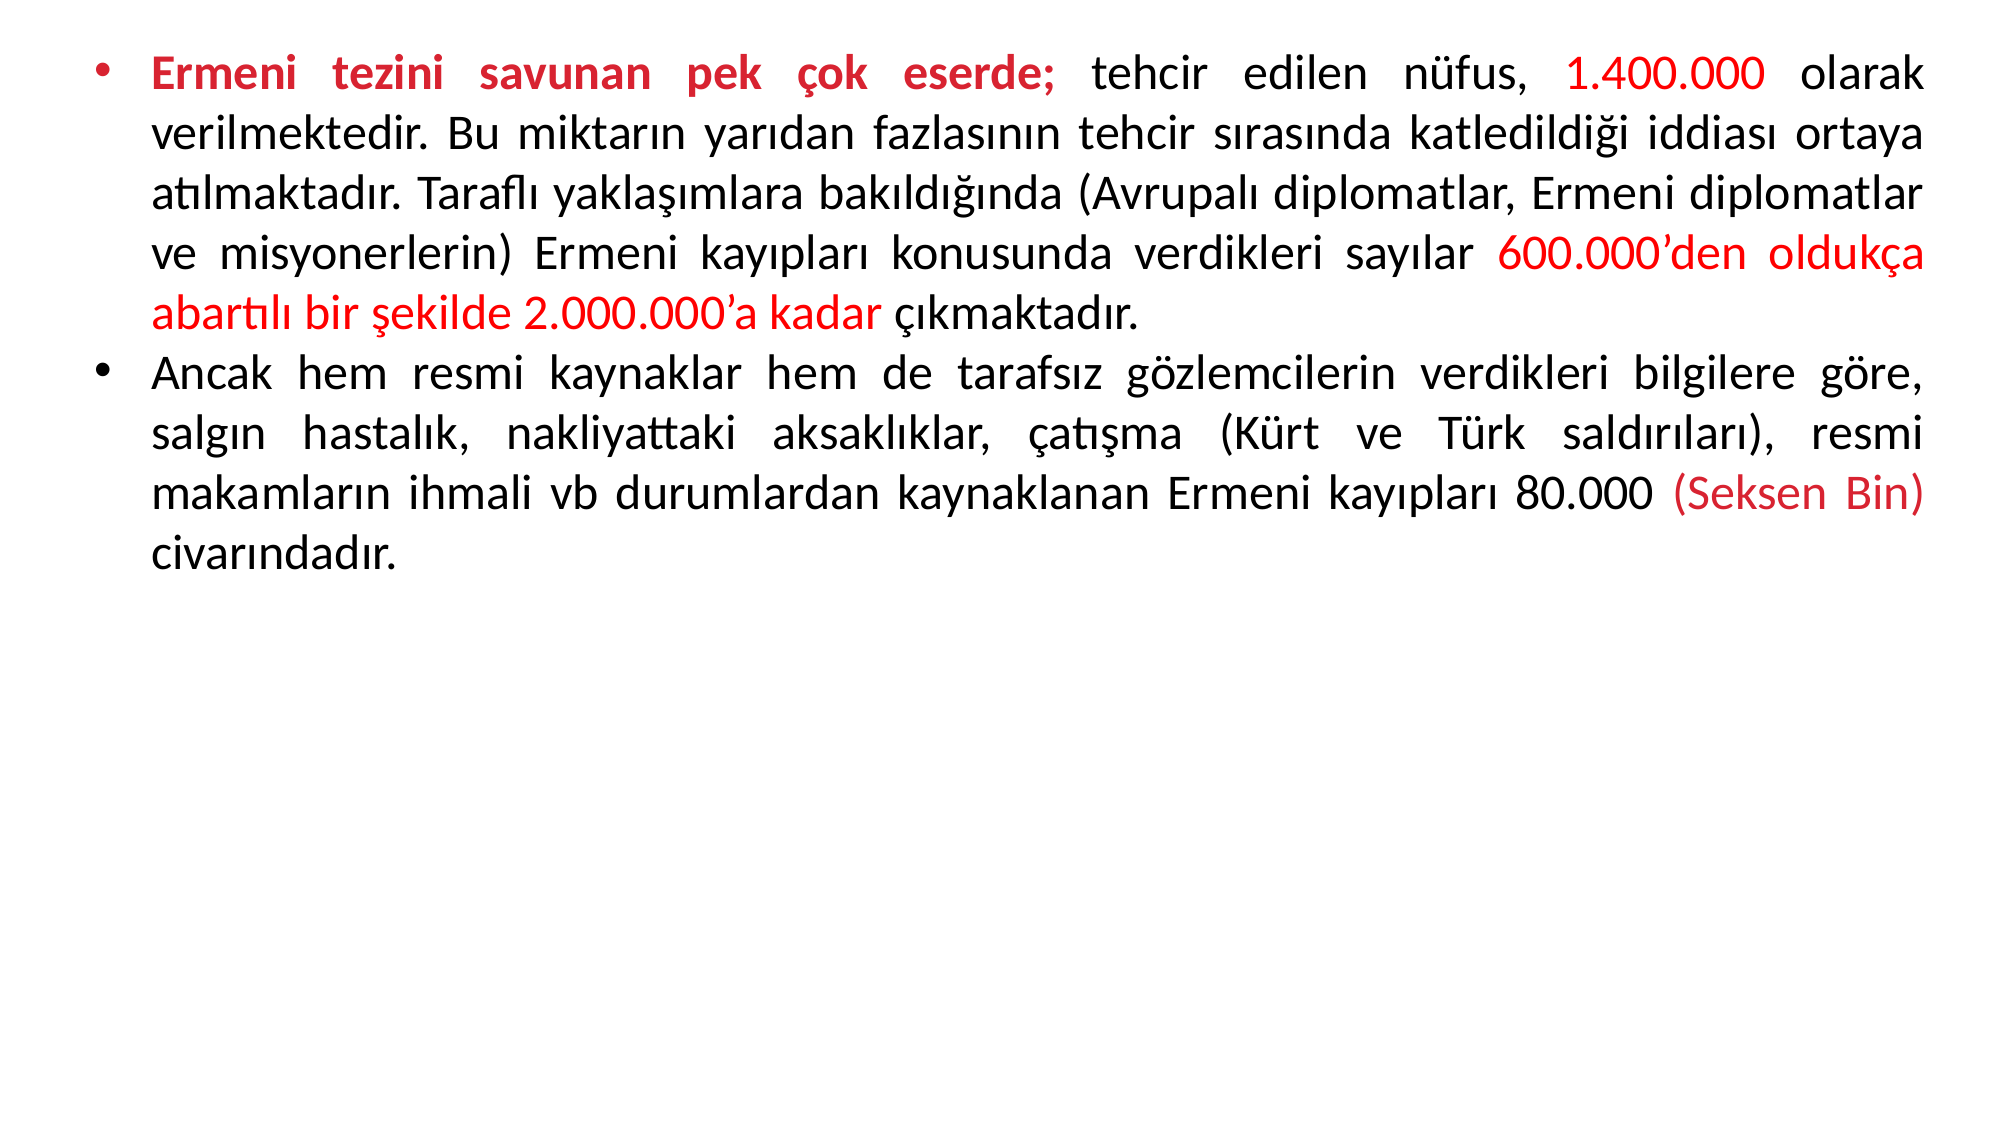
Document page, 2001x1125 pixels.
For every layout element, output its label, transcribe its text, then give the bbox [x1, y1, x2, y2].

text_box Ermeni tezini savunan pek çok eserde; tehcir edilen nüfus, 1.400.000 olarak verilmektedir. Bu miktarın yarıdan fazlasının tehcir sırasında katledildiği iddiası ortaya atılmaktadır. Taraflı yaklaşımlara bakıldığında (Avrupalı diplomatlar, Ermeni diplomatlar ve misyonerlerin) Ermeni kayıpları konusunda verdikleri sayılar 600.000’den oldukça abartılı bir şekilde 2.000.000’a kadar çıkmaktadır. Ancak hem resmi kaynaklar hem de tarafsız gözlemcilerin verdikleri bilgilere göre, salgın hastalık, nakliyattaki aksaklıklar, çatışma (Kürt ve Türk saldırıları), resmi makamların ihmali vb durumlardan kaynaklanan Ermeni kayıpları 80.000 (Seksen Bin) civarındadır. [79, 31, 1941, 587]
